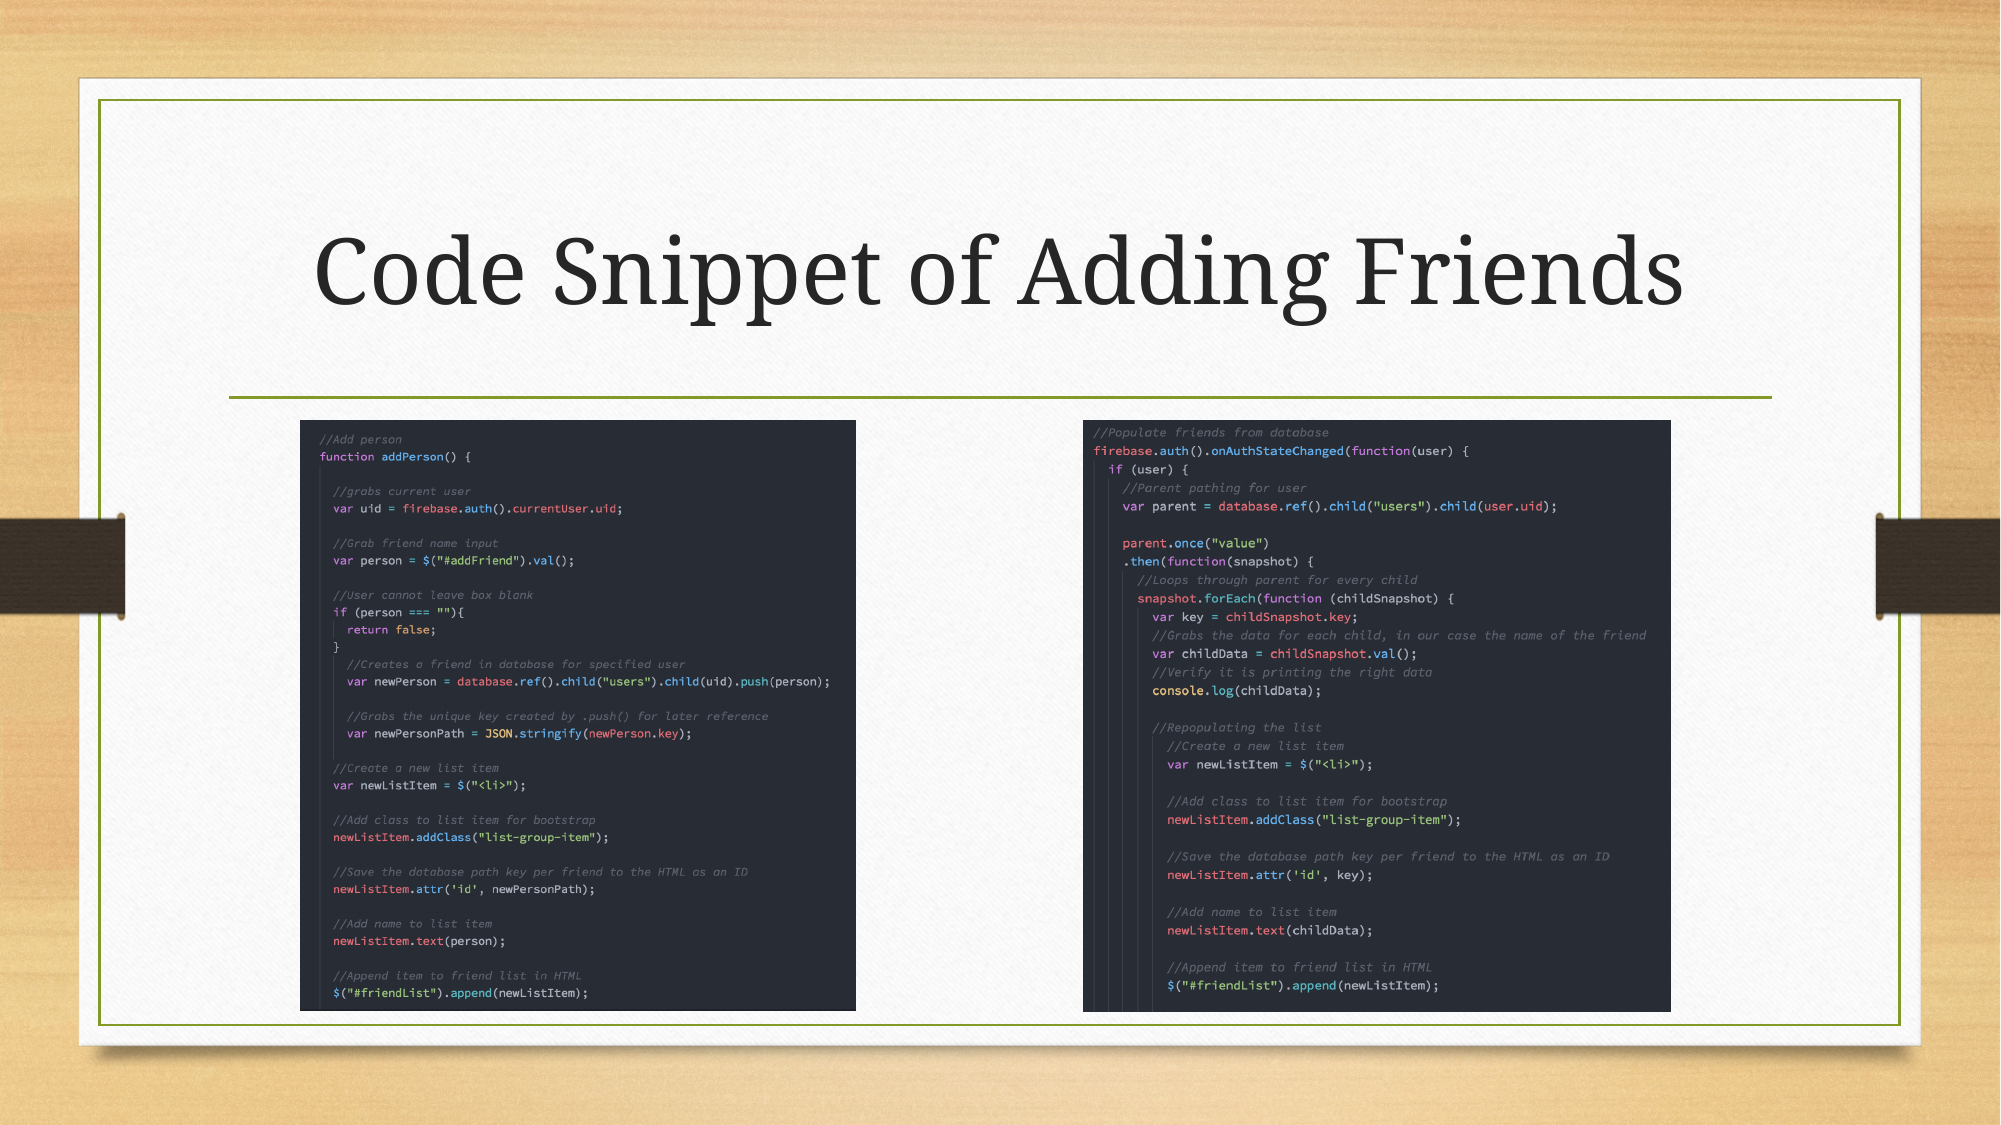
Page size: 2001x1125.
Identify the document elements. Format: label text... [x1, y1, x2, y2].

picture [0, 0, 2001, 1125]
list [299, 419, 856, 1011]
title Code Snippet of Adding Friends [212, 161, 1788, 375]
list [1083, 419, 1671, 1012]
